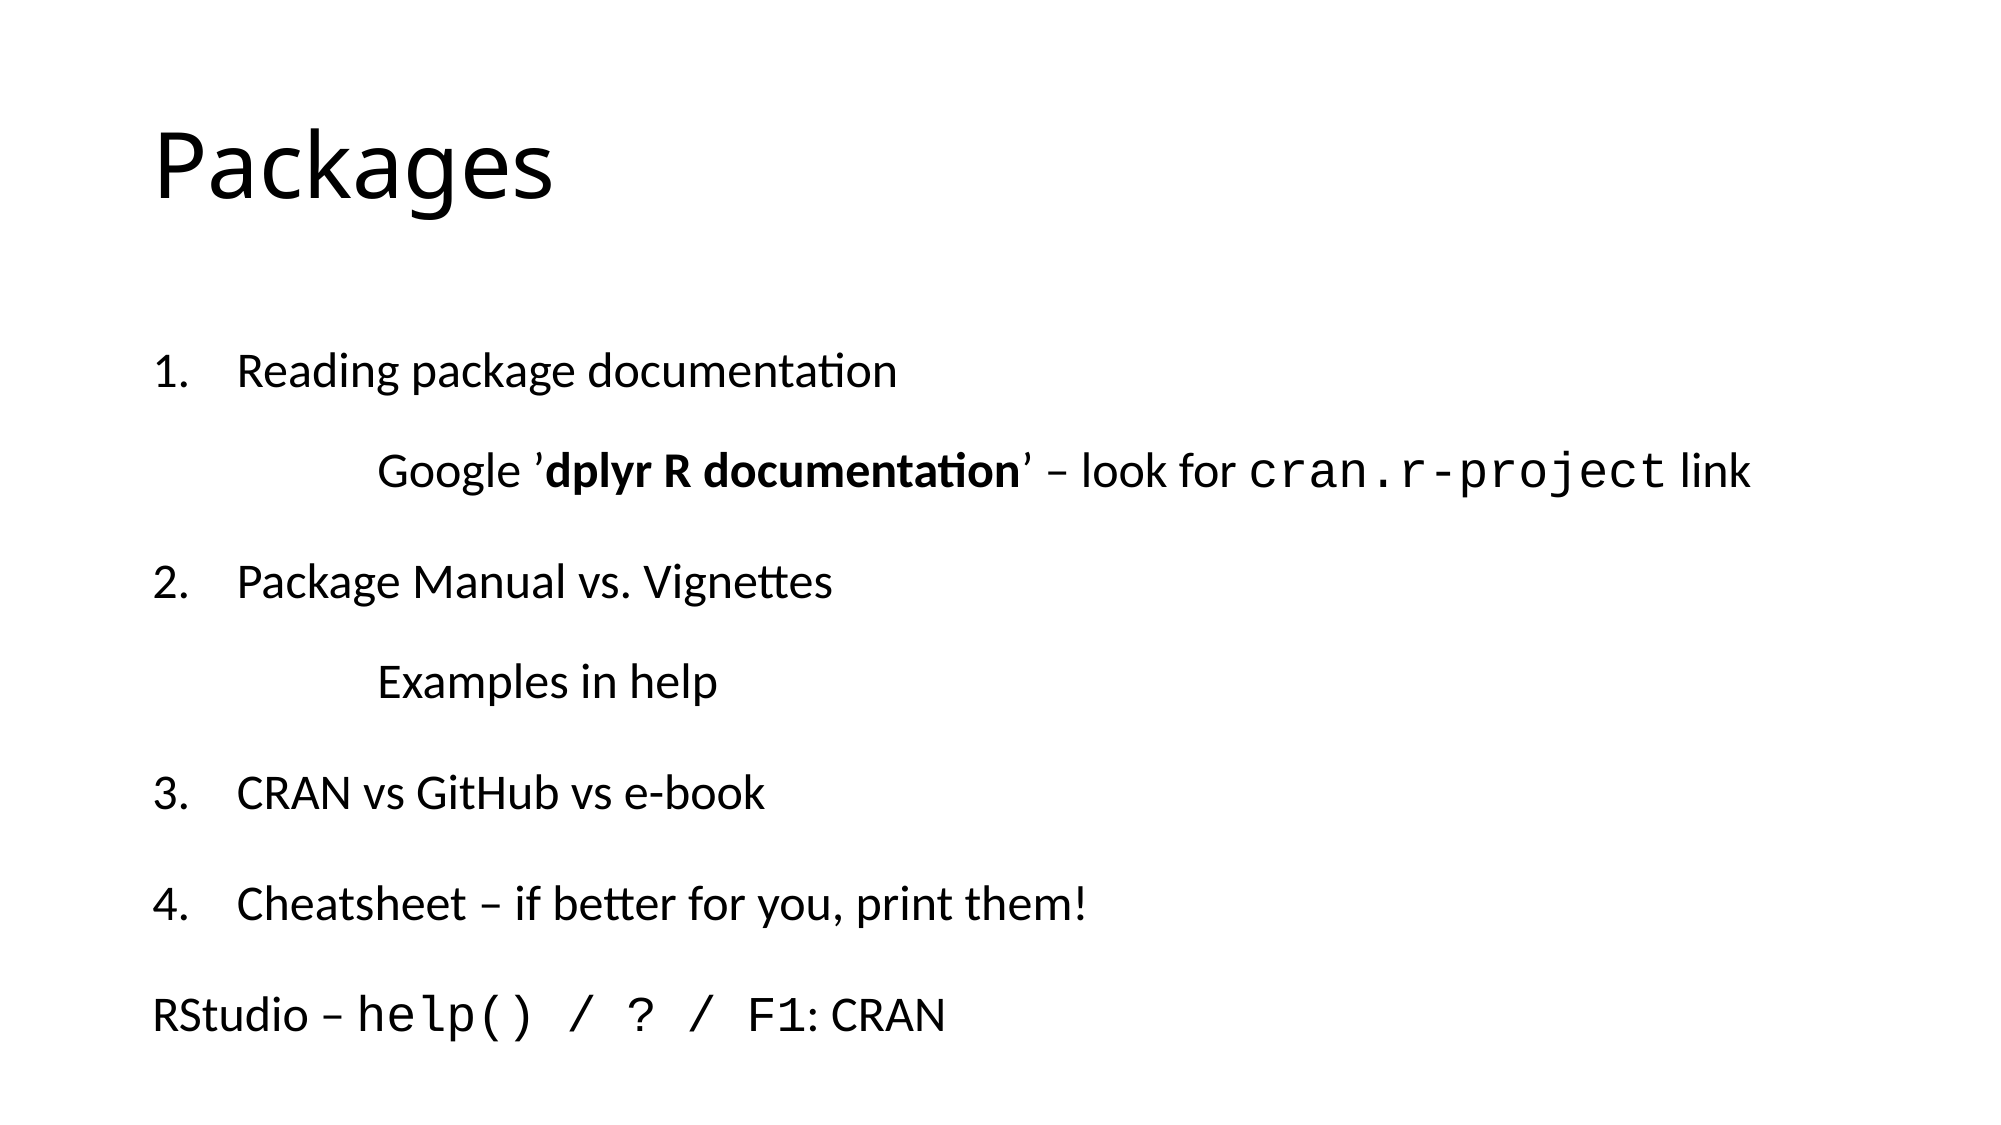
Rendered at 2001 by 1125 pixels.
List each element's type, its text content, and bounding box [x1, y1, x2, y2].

list Reading package documentation Google ’dplyr R documentation’ – look for cran.r-project link Package Manual vs. Vignettes Examples in help CRAN vs GitHub vs e-book Cheatsheet – if better for you, print them! RStudio – help() / ? / F1: CRAN [137, 299, 1863, 1014]
title Packages [137, 59, 1863, 278]
